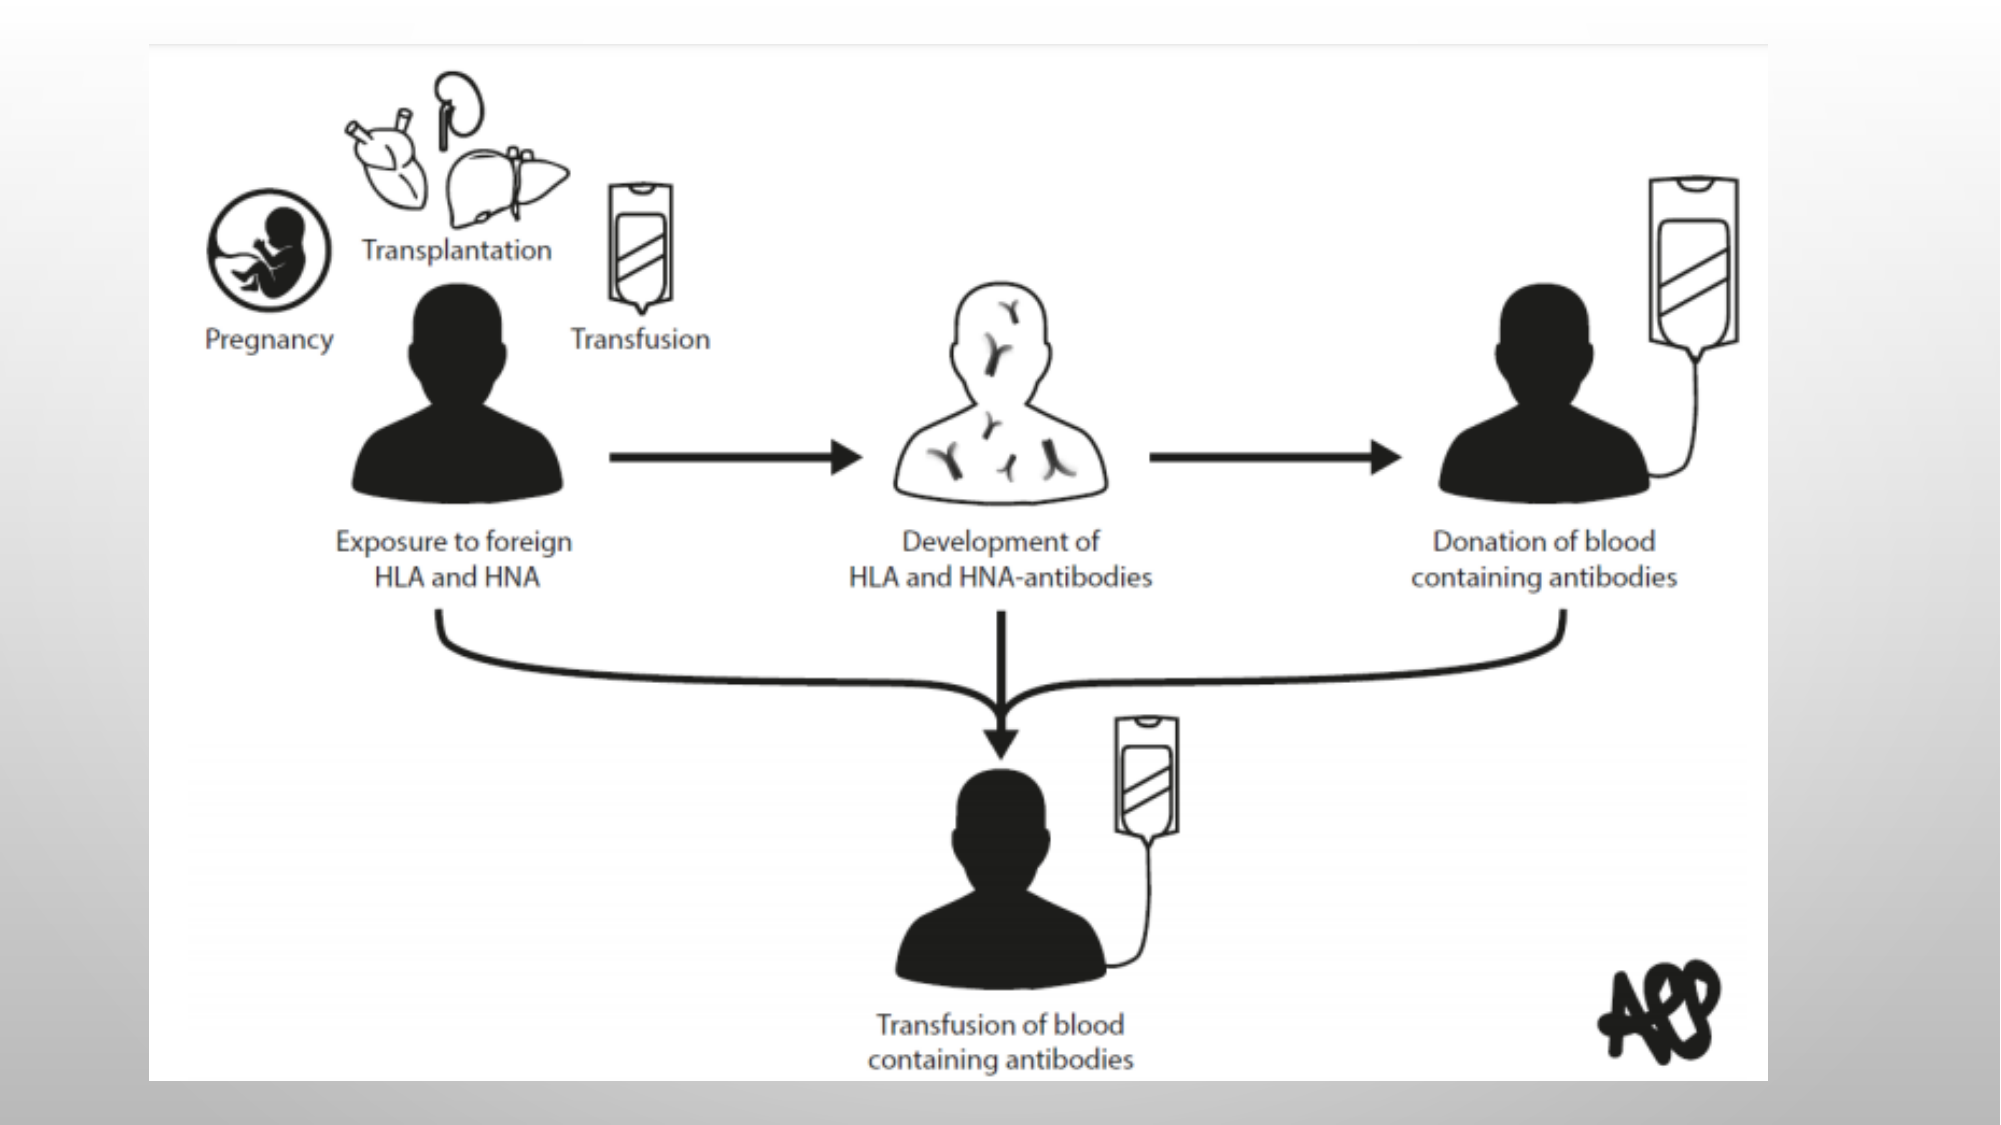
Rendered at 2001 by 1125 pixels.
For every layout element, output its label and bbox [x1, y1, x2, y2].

picture [0, 0, 2000, 1125]
list [149, 43, 1768, 1081]
